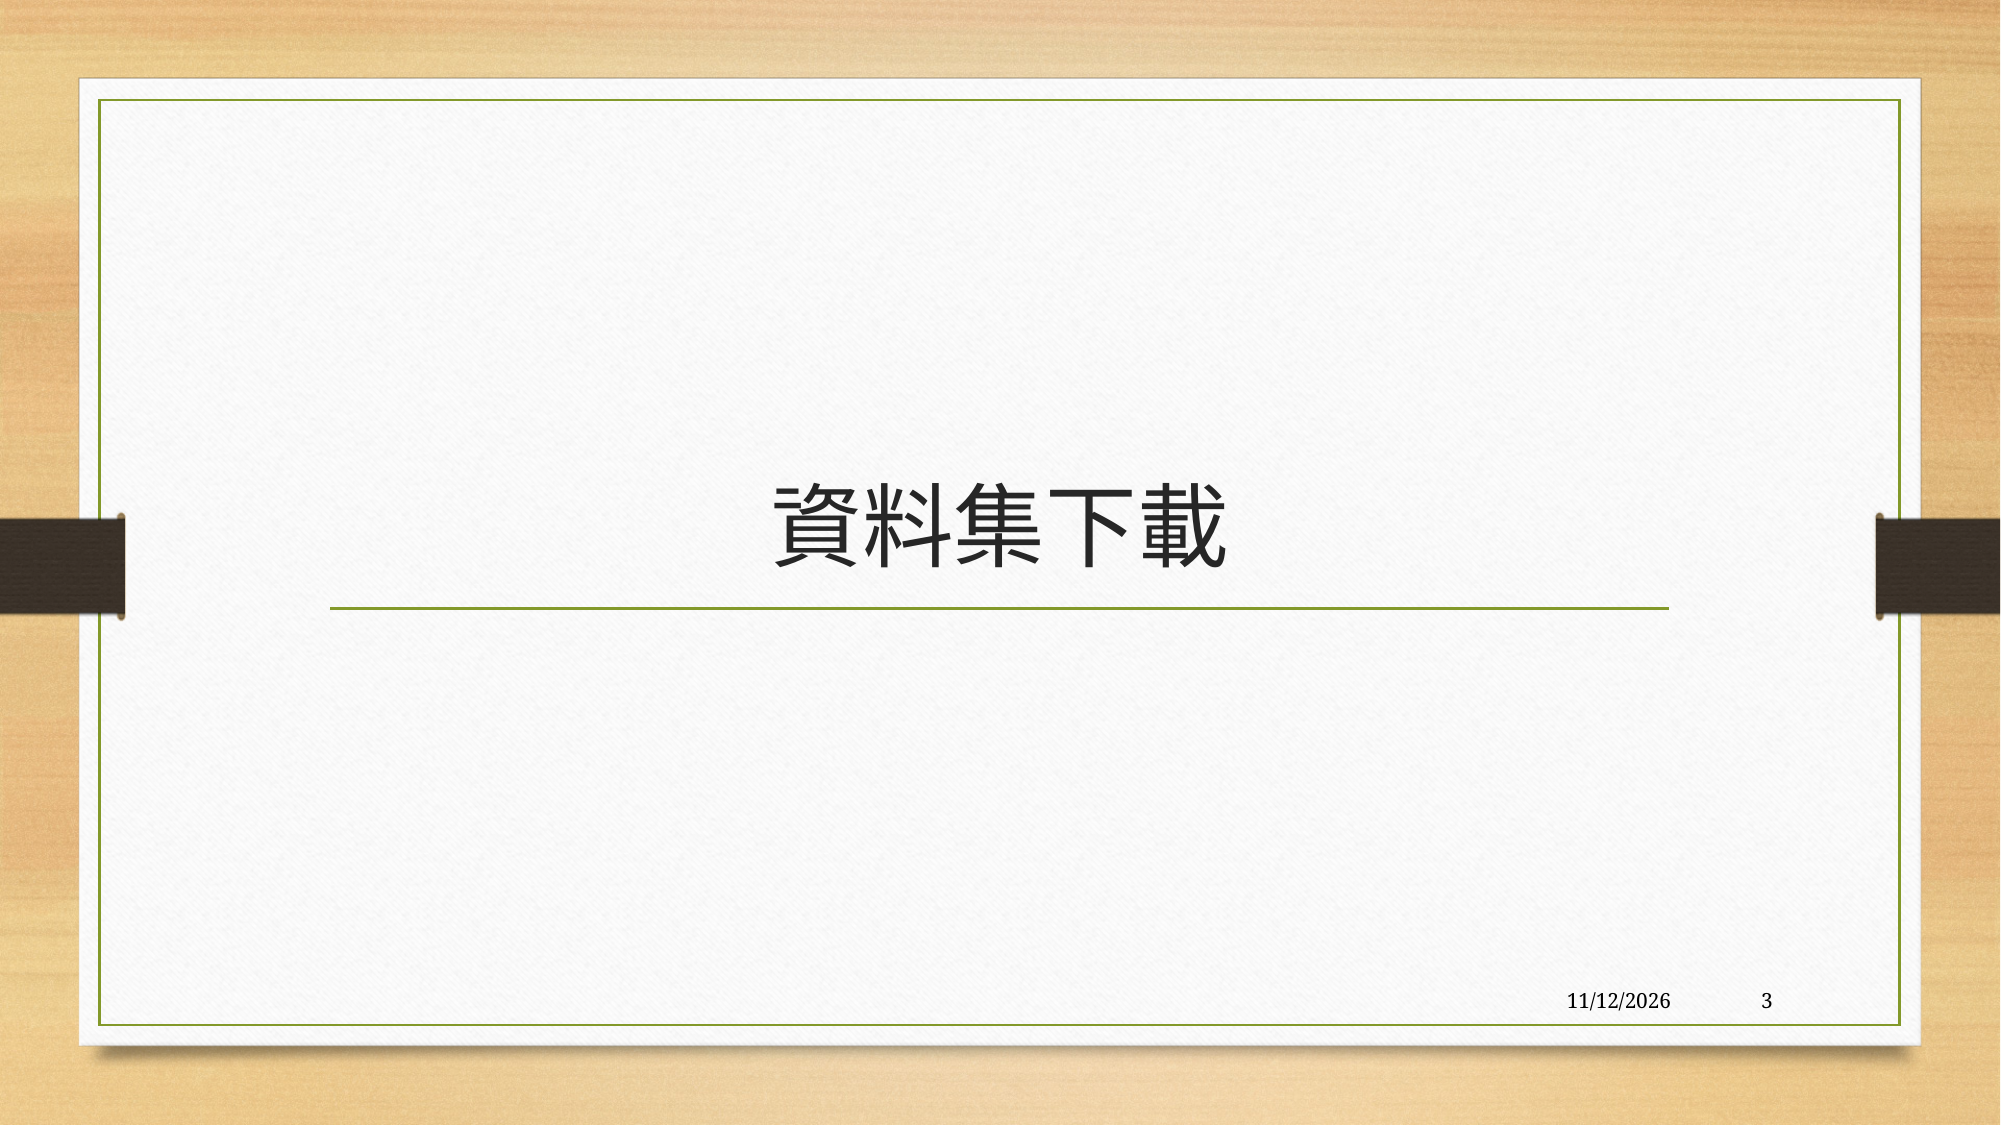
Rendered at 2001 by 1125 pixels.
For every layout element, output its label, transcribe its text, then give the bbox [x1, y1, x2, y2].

slide_number 3 [1698, 979, 1788, 1025]
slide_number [1423, 979, 1686, 1025]
picture [0, 0, 2001, 1125]
title 資料集下載 [330, 287, 1669, 587]
